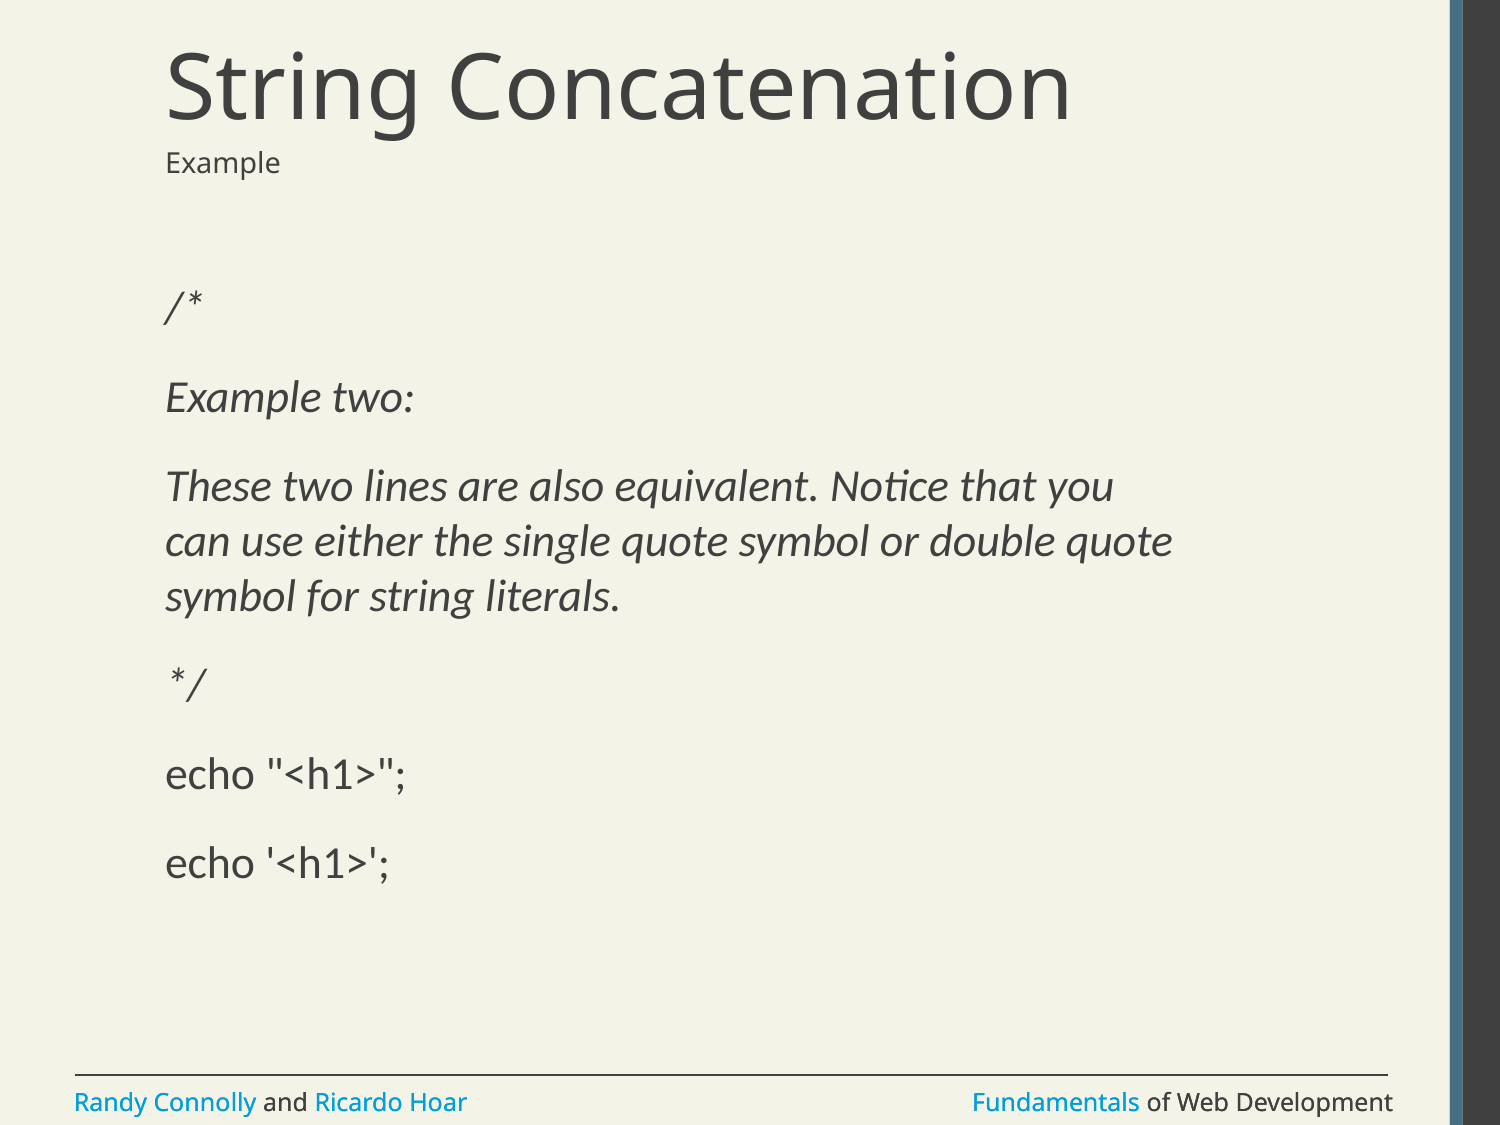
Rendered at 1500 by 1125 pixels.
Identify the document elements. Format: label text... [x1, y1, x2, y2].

list /* Example two: These two lines are also equivalent. Notice that you can use either the single quote symbol or double quote symbol for string literals. */ echo "<h1>"; echo '<h1>'; [150, 270, 1200, 1013]
list Example [150, 137, 1200, 188]
title String Concatenation [150, 20, 1425, 188]
